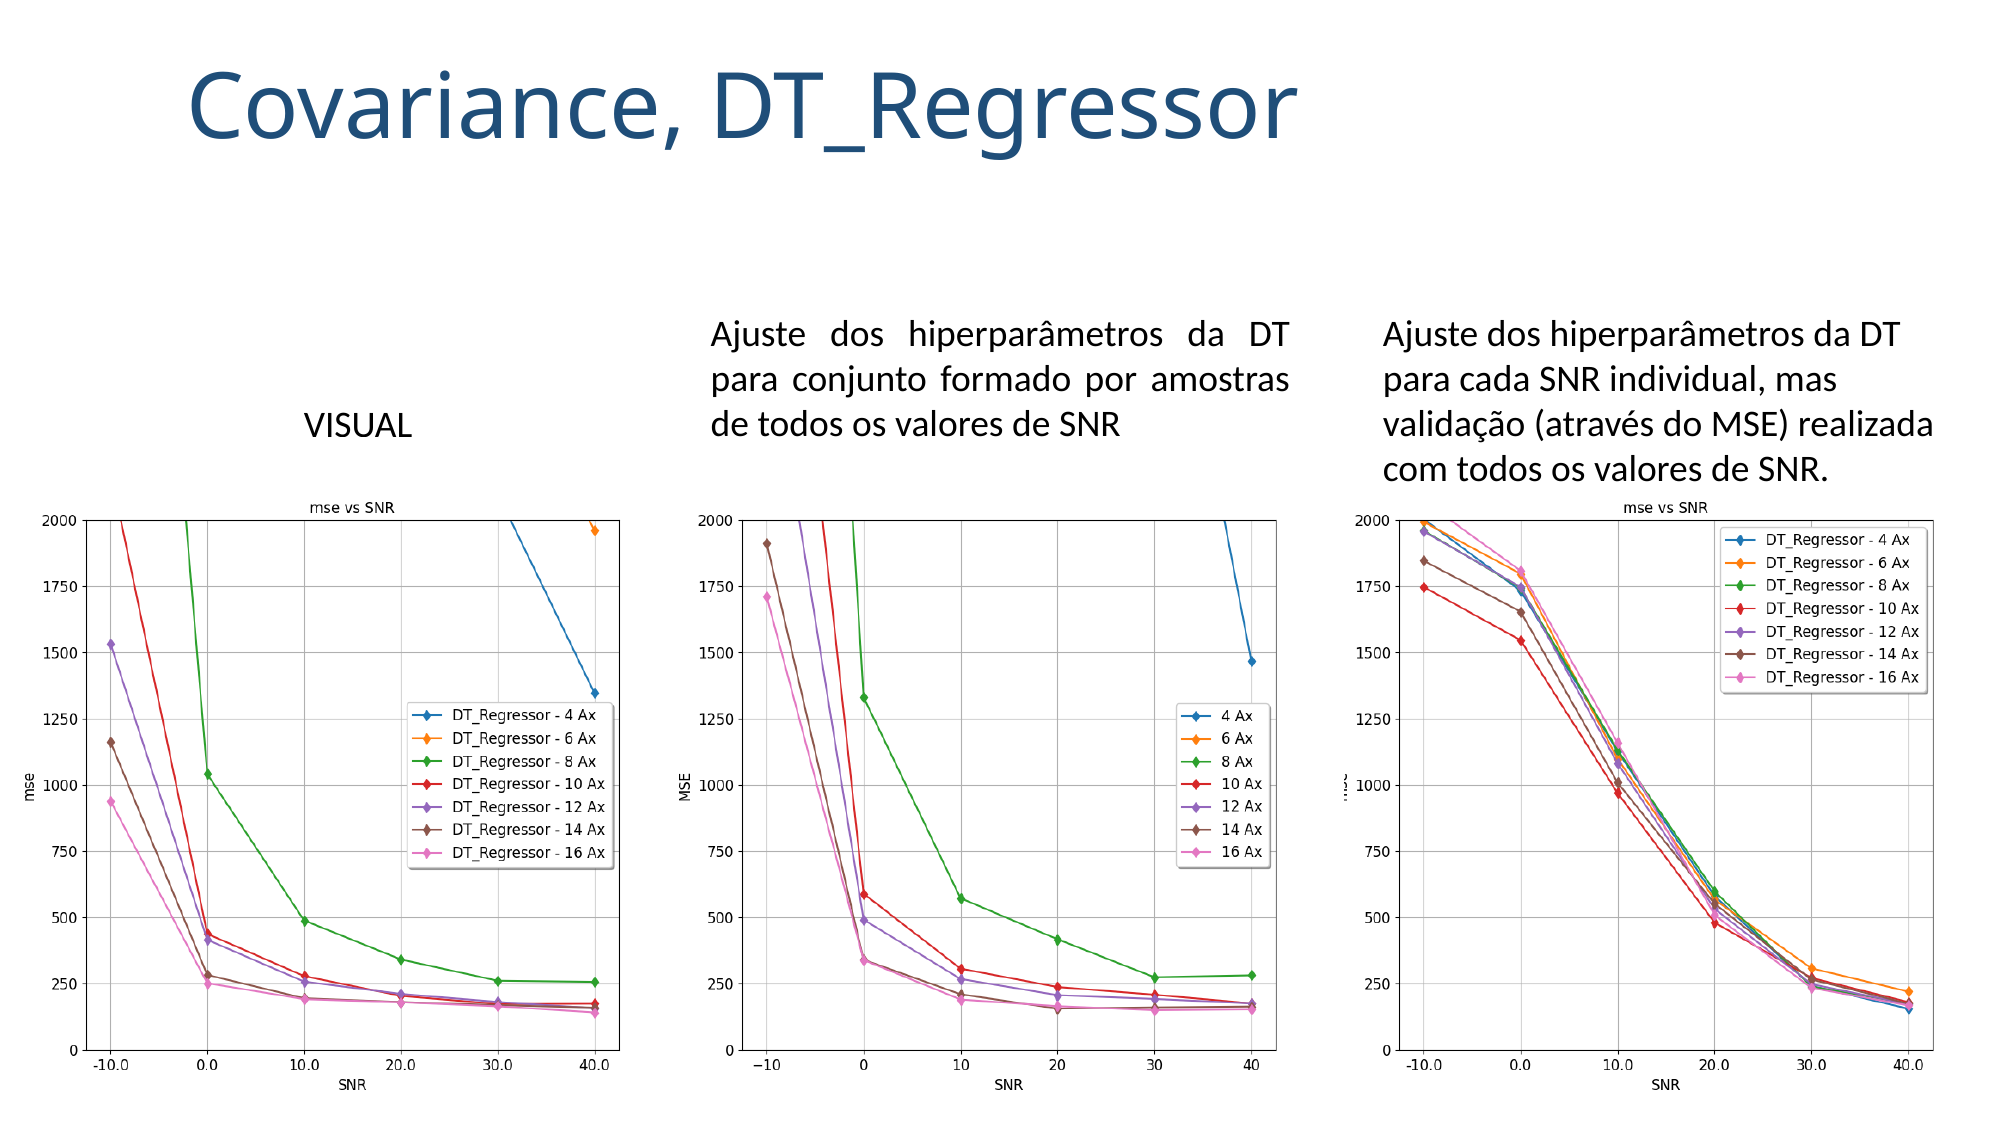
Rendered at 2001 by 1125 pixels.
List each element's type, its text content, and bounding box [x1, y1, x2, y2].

text_box Ajuste dos hiperparâmetros da DT para conjunto formado por amostras de todos os valores de SNR [695, 302, 1306, 437]
text_box VISUAL [288, 392, 582, 437]
title Covariance, DT_Regressor [171, 0, 1897, 218]
picture [0, 437, 2000, 1125]
text_box Ajuste dos hiperparâmetros da DT para cada SNR individual, mas validação (através do MSE) realizada com todos os valores de SNR. [1368, 302, 1978, 437]
